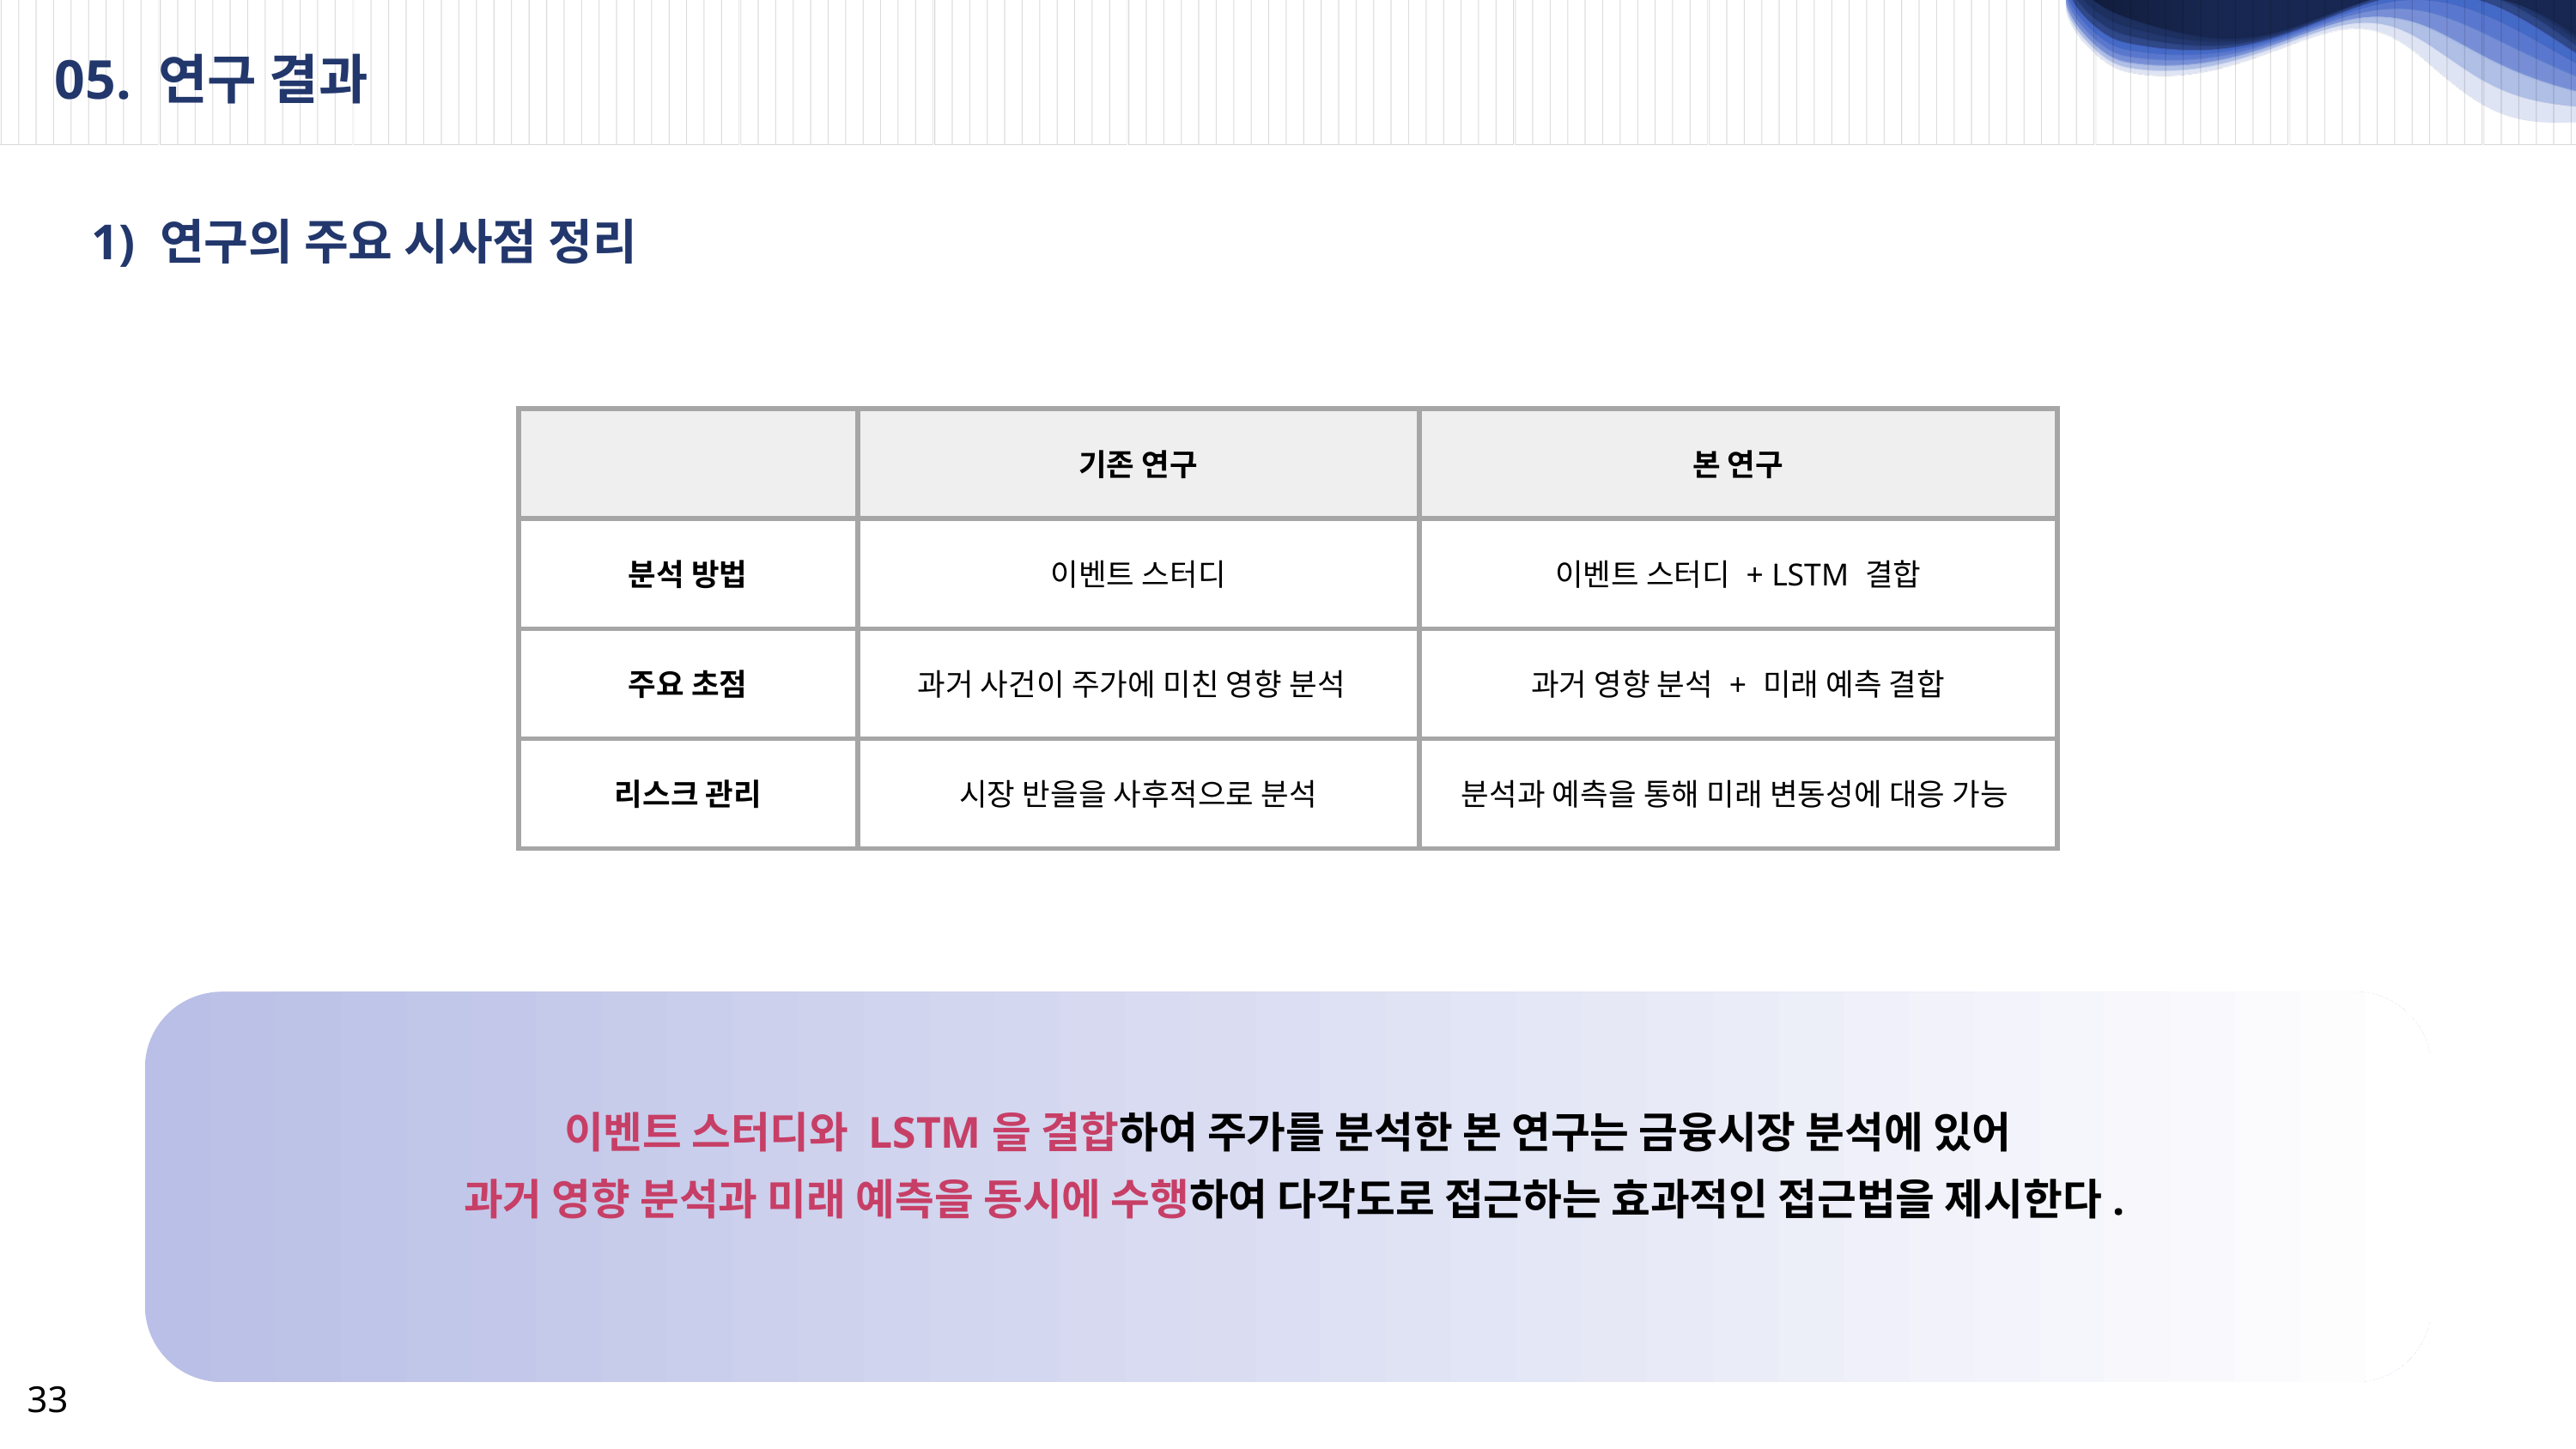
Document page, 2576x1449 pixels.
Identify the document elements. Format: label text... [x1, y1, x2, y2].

table_cell 분석과 예측을 통해 미래 변동성에 대응 가능 [1490, 741, 2055, 846]
table_header 본 연구 [1490, 411, 2055, 516]
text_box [1092, 44, 1484, 1449]
table_cell 시장 반을을 사후적으로 분석 [860, 741, 1089, 846]
table_cell 과거 사건이 주가에 미친 영향 분석 [860, 631, 1089, 737]
table_header [521, 411, 855, 516]
table_cell 분석 방법 [521, 521, 855, 627]
table_header 기존 연구 [860, 411, 1089, 516]
text_box 1) 연구의 주요 시사점 정리 [91, 201, 1089, 270]
table_cell 이벤트 스터디 + LSTM 결합 [1490, 521, 2055, 627]
text_box 이벤트 스터디와 LSTM을 결합하여 주가를 분석한 본 연구는 금융시장 분석에 있어 과거 영향 분석과 미래 예측을 동시에 수행하여 다각도로 접근하는 효과적인 접근법을 제시한다. [1490, 1089, 2117, 1224]
table_cell 이벤트 스터디 [860, 521, 1089, 627]
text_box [0, 0, 2576, 145]
table_cell 리스크 관리 [521, 741, 855, 846]
text_box 33 [27, 1369, 69, 1420]
table_cell 과거 영향 분석 + 미래 예측 결합 [1490, 631, 2055, 737]
text_box 이벤트 스터디와 LSTM을 결합하여 주가를 분석한 본 연구는 금융시장 분석에 있어 과거 영향 분석과 미래 예측을 동시에 수행하여 다각도로 접근하는 효과적인 접근법을 제시한다. [459, 1089, 1089, 1224]
table_cell 주요 초점 [521, 631, 855, 737]
